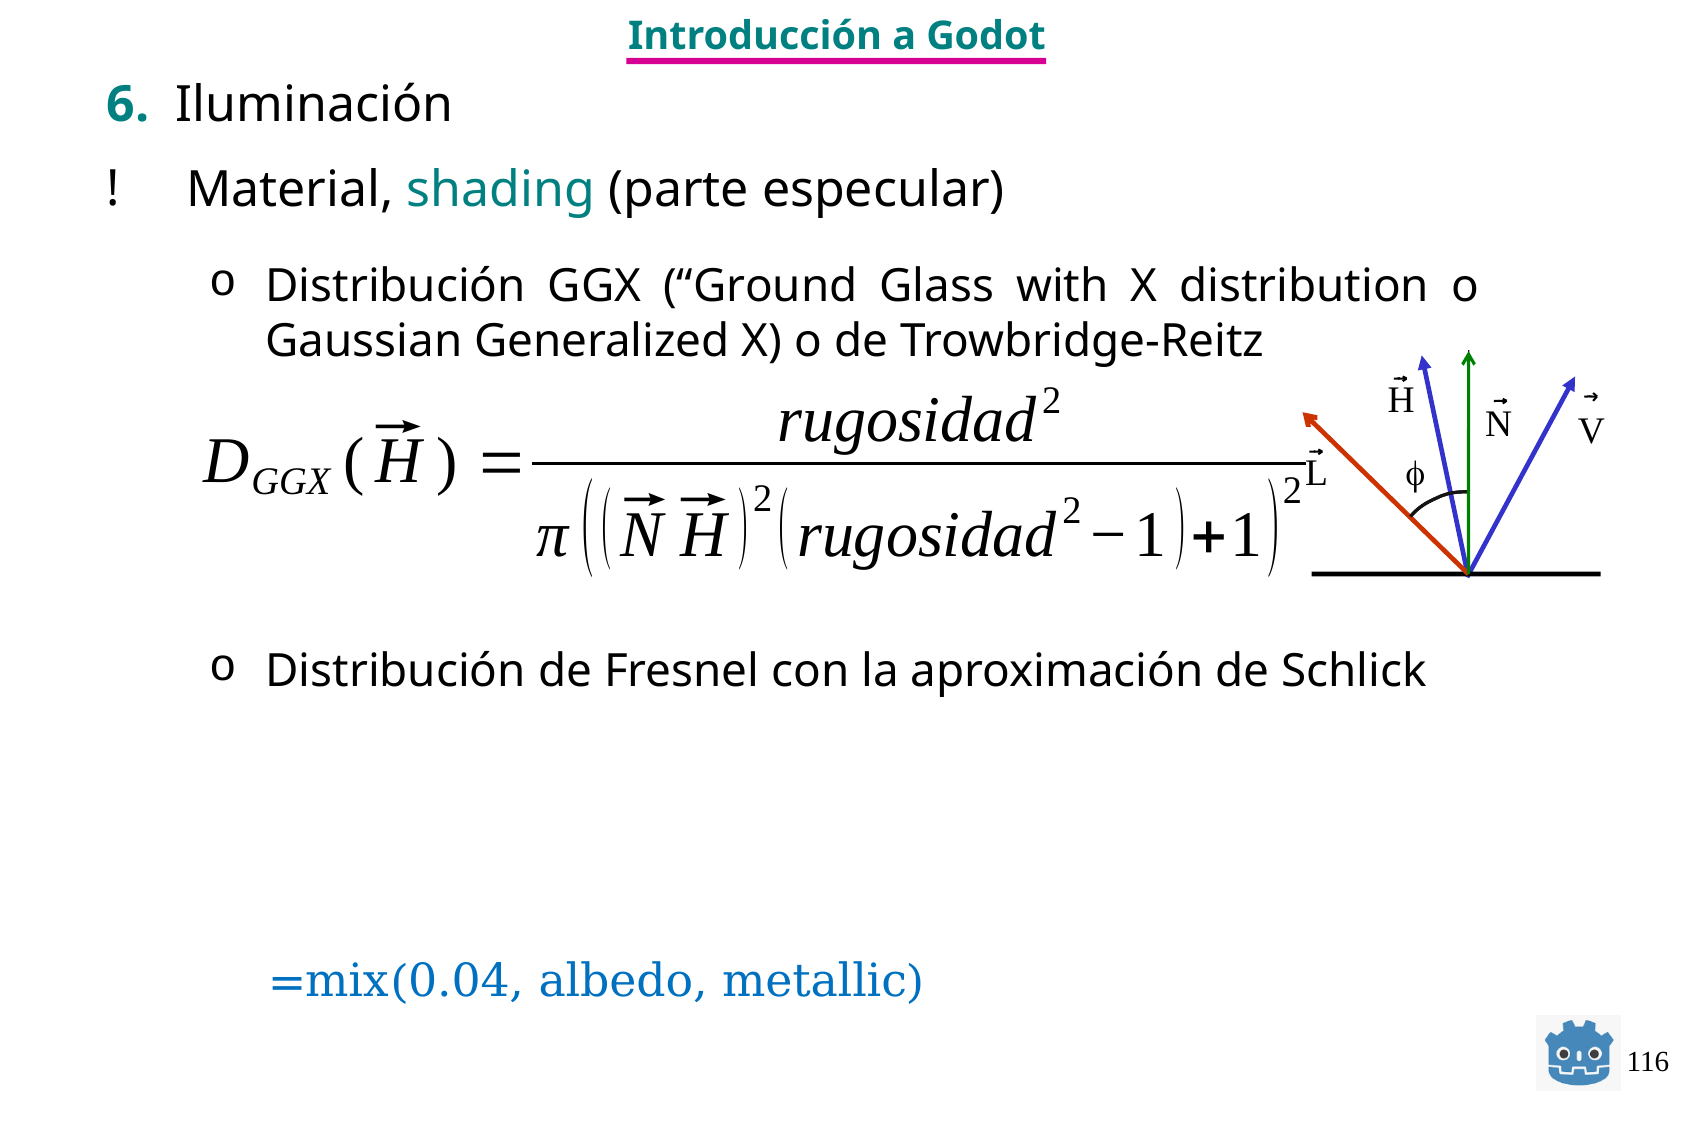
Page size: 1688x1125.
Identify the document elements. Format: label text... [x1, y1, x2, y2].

text_box 6. Iluminación Material, shading (parte especular) Distribución GGX (“Ground Glass with X distribution o Gaussian Generalized X) o de Trowbridge-Reitz Distribución de Fresnel con la aproximación de Schlick [89, 62, 1497, 356]
picture [1535, 1015, 1621, 1091]
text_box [1289, 349, 1621, 578]
text_box Introducción a Godot [149, 0, 1525, 78]
slide_number 116 [1482, 1034, 1685, 1110]
